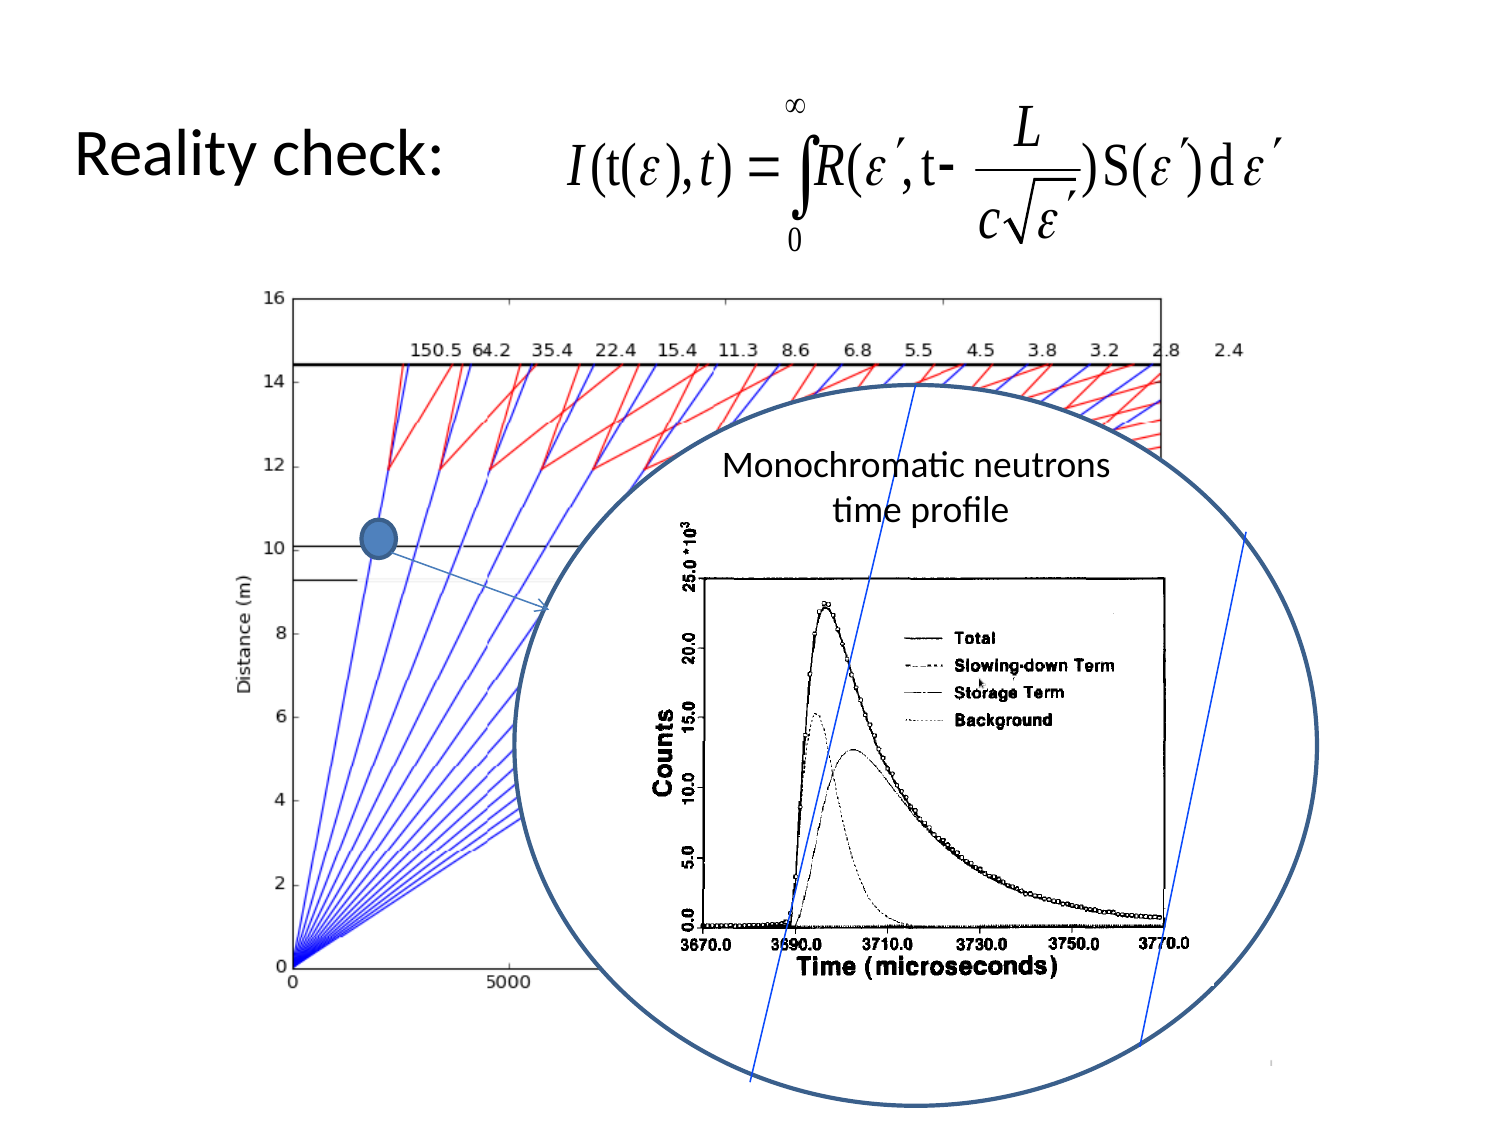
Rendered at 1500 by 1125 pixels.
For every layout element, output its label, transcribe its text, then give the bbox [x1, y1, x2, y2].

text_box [390, 552, 550, 610]
title Reality check: [59, 66, 664, 232]
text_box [147, 207, 1318, 1107]
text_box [557, 77, 1292, 268]
